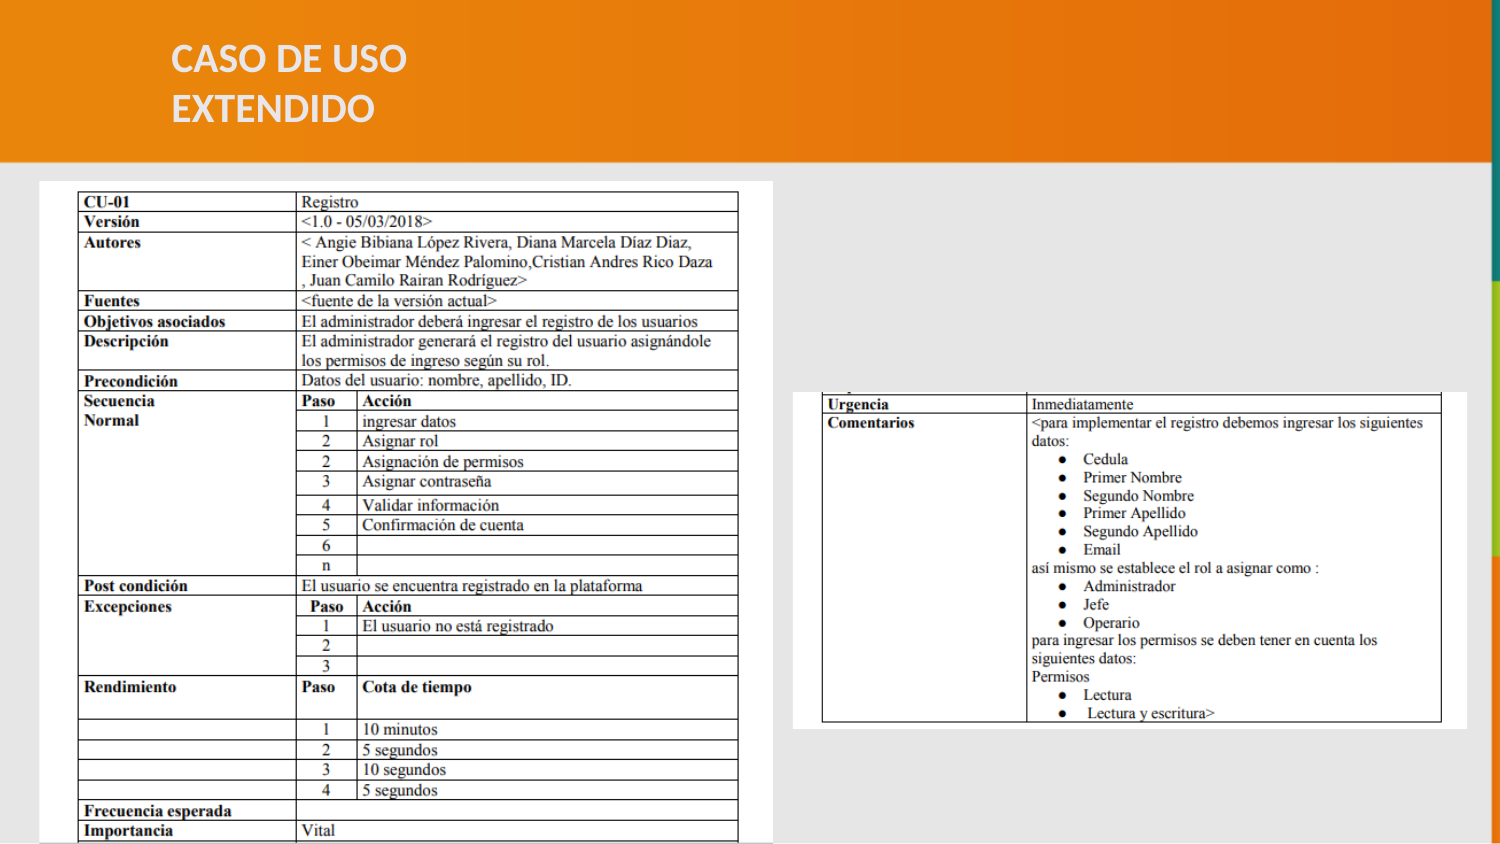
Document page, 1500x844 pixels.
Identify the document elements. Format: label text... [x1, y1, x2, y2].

picture [0, 0, 1500, 844]
text_box CASO DE USO EXTENDIDO [156, 23, 582, 140]
